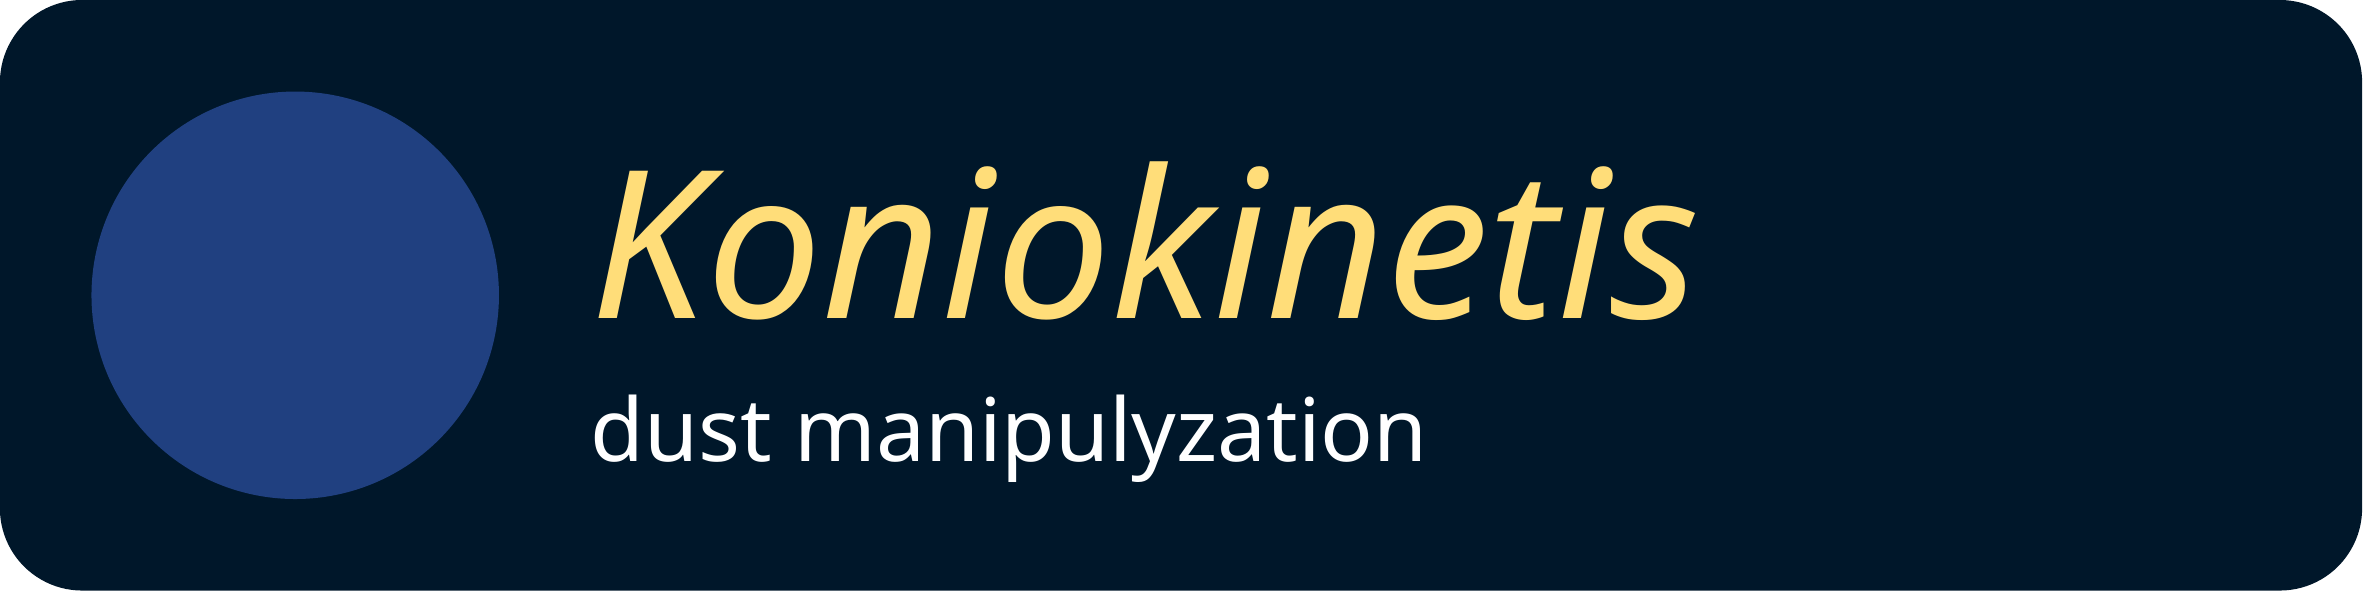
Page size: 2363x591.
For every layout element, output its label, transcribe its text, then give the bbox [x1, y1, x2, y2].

text_box Koniokinetis dust manipulyzation [590, 111, 2271, 479]
text_box [90, 90, 500, 501]
text_box [0, 0, 2363, 591]
